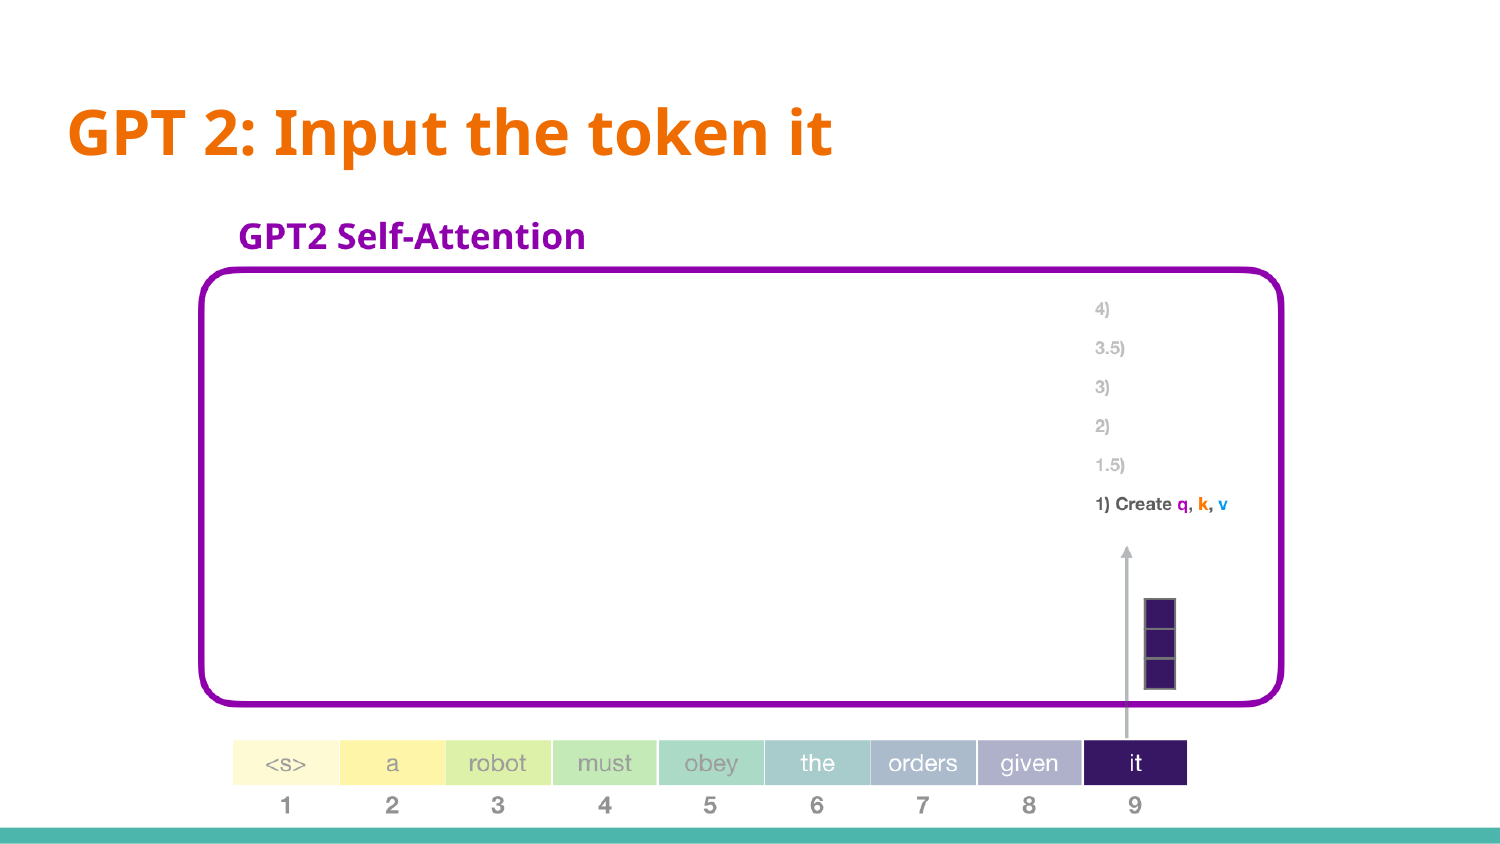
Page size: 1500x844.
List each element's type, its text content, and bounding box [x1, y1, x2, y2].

picture [176, 211, 1324, 818]
title GPT 2: Input the token it [51, 72, 1449, 189]
